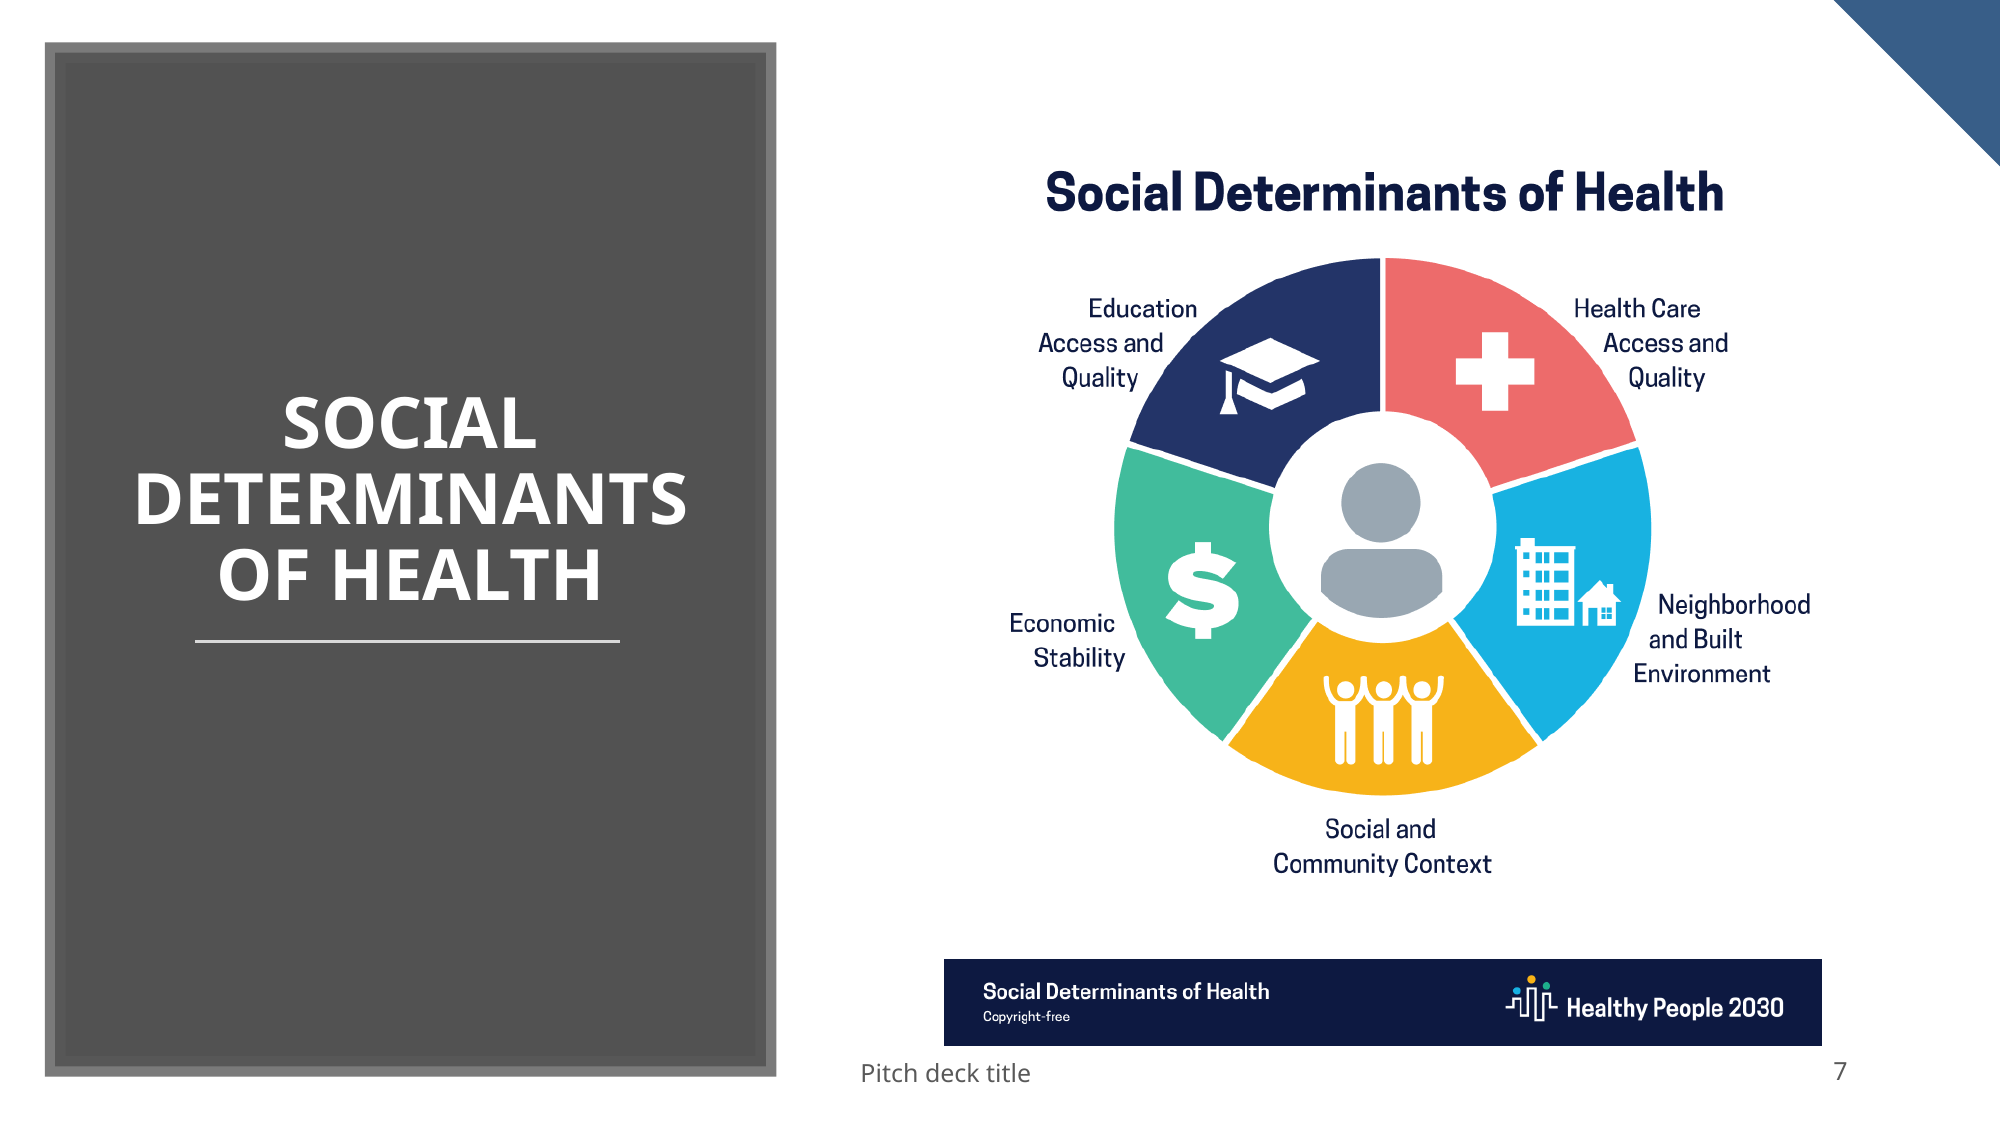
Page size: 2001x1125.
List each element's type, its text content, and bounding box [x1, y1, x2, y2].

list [944, 80, 1822, 1046]
text_box [54, 52, 767, 1067]
slide_number 7 [1638, 1042, 1863, 1103]
title Social Determinants of health [110, 149, 711, 624]
footer Pitch deck title [845, 1042, 1603, 1103]
